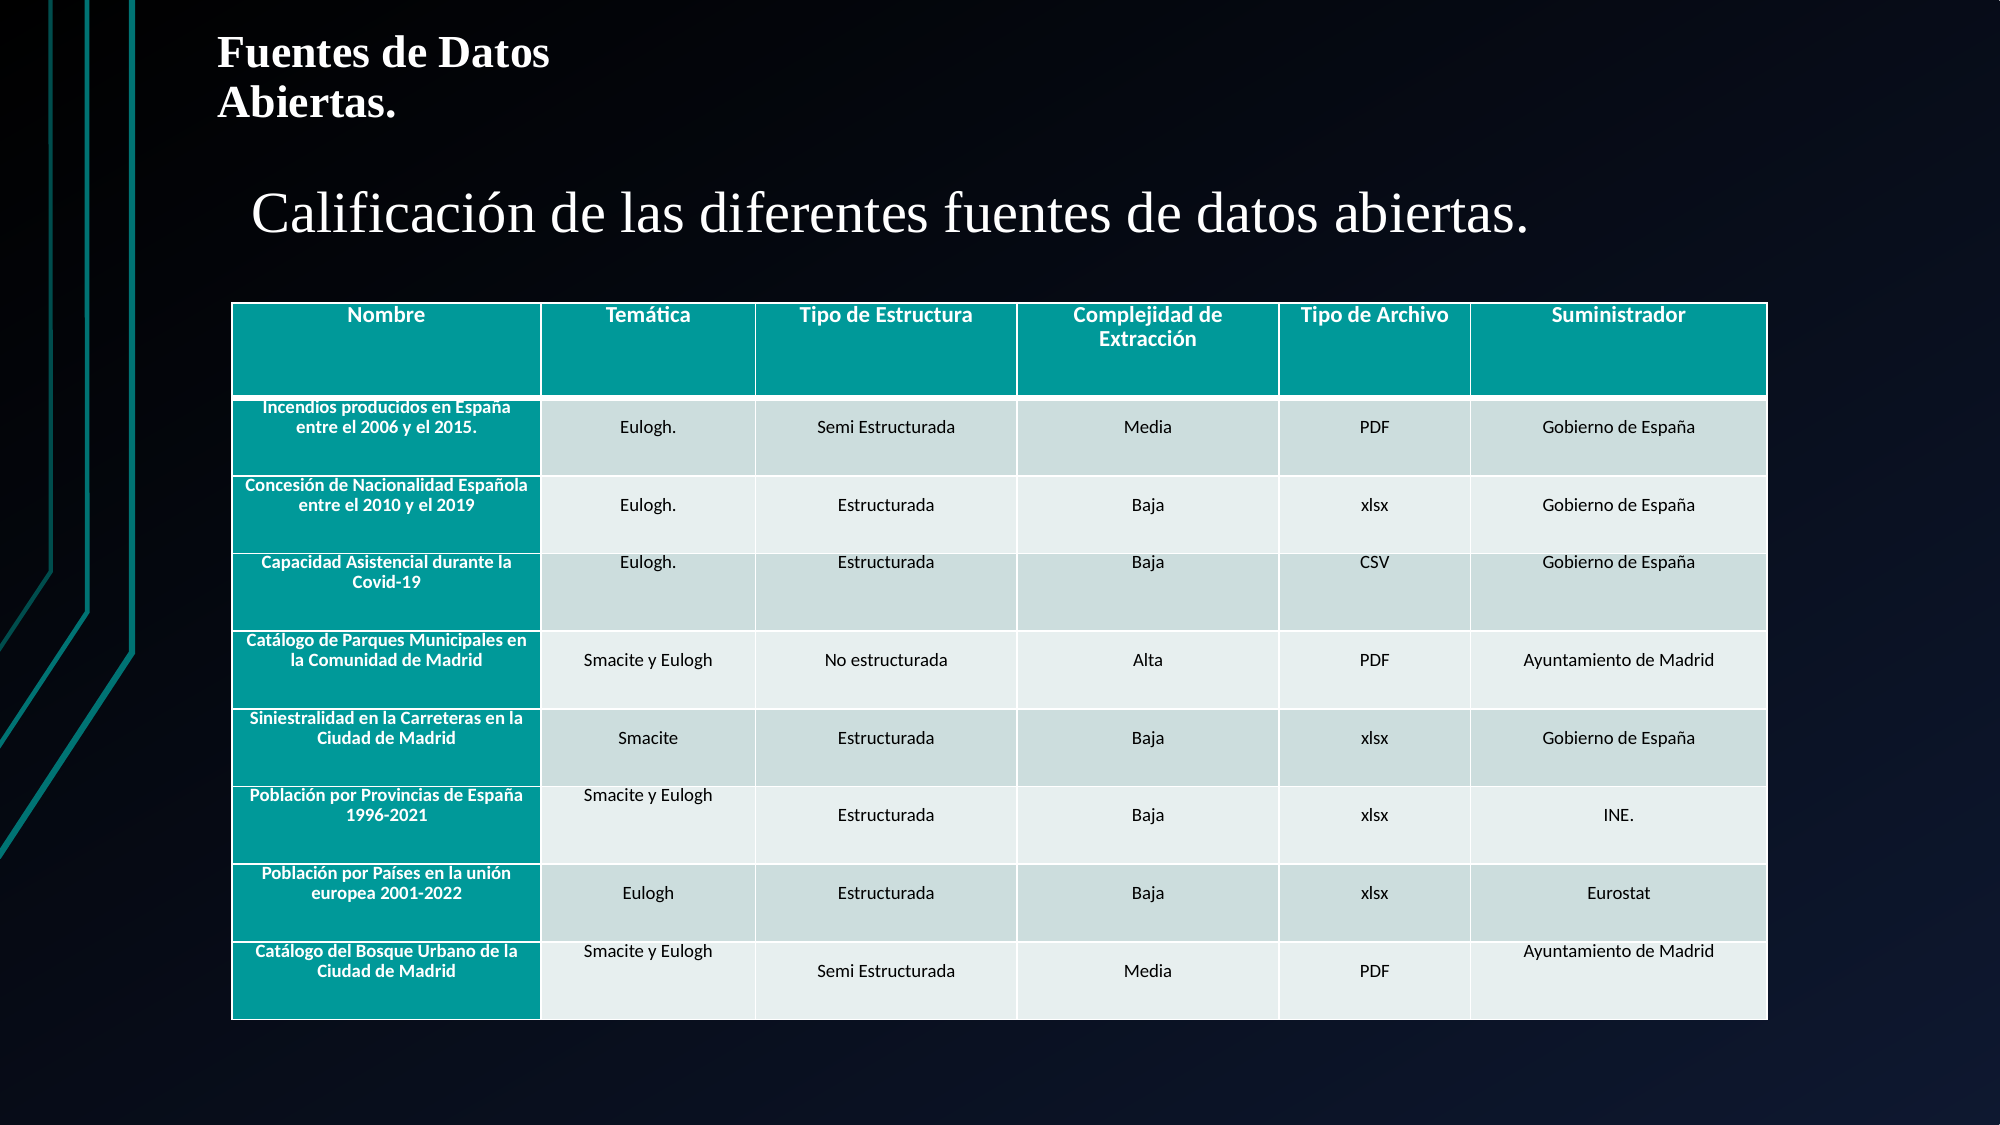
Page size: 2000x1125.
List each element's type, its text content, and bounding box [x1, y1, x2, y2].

table_cell Estructurada [756, 477, 1016, 553]
table_cell Ayuntamiento de Madrid [1471, 943, 1766, 1019]
table_cell Gobierno de España [1471, 401, 1766, 475]
table_cell Estructurada [756, 787, 1016, 863]
table_cell Smacite y Eulogh [542, 787, 755, 863]
table_cell Baja [1018, 865, 1278, 941]
table_cell Smacite y Eulogh [542, 943, 755, 1019]
table_cell Siniestralidad en la Carreteras en la Ciudad de Madrid [233, 710, 540, 786]
table_cell Catálogo del Bosque Urbano de la Ciudad de Madrid [233, 943, 540, 1019]
table_cell Población por Provincias de España 1996-2021 [233, 787, 540, 863]
table_cell Estructurada [756, 865, 1016, 941]
list Calificación de las diferentes fuentes de datos abiertas. [231, 172, 1733, 268]
table_cell Eulogh. [542, 477, 755, 553]
title Fuentes de Datos Abiertas. [197, 42, 729, 138]
table_cell Capacidad Asistencial durante la Covid-19 [233, 554, 540, 630]
table_cell Gobierno de España [1471, 477, 1766, 553]
table_cell Smacite y Eulogh [542, 632, 755, 708]
table_cell PDF [1280, 632, 1470, 708]
table_cell Eulogh. [542, 401, 755, 475]
table_cell No estructurada [756, 632, 1016, 708]
table_cell Semi Estructurada [756, 401, 1016, 475]
table_cell Media [1018, 943, 1278, 1019]
table_cell xlsx [1280, 477, 1470, 553]
table_cell Media [1018, 401, 1278, 475]
table_cell INE. [1471, 787, 1766, 863]
table_cell Semi Estructurada [756, 943, 1016, 1019]
table_header Complejidad de Extracción [1018, 304, 1278, 395]
table_cell Baja [1018, 554, 1278, 630]
table_cell Eulogh. [542, 554, 755, 630]
table_cell xlsx [1280, 710, 1470, 786]
table_cell Baja [1018, 710, 1278, 786]
table_cell Catálogo de Parques Municipales en la Comunidad de Madrid [233, 632, 540, 708]
table_header Tipo de Archivo [1280, 304, 1470, 395]
table_header Nombre [233, 304, 540, 395]
table_cell xlsx [1280, 865, 1470, 941]
table_cell Concesión de Nacionalidad Española entre el 2010 y el 2019 [233, 477, 540, 553]
table_cell xlsx [1280, 787, 1470, 863]
table_cell Eurostat [1471, 865, 1766, 941]
table_cell Incendios producidos en España entre el 2006 y el 2015. [233, 401, 540, 475]
table_cell PDF [1280, 401, 1470, 475]
table_cell Gobierno de España [1471, 710, 1766, 786]
table_cell Alta [1018, 632, 1278, 708]
table_cell CSV [1280, 554, 1470, 630]
table_cell Población por Países en la unión europea 2001-2022 [233, 865, 540, 941]
table_cell Baja [1018, 787, 1278, 863]
table_header Tipo de Estructura [756, 304, 1016, 395]
table_cell Estructurada [756, 554, 1016, 630]
table_header Suministrador [1471, 304, 1766, 395]
table_cell Estructurada [756, 710, 1016, 786]
table_cell Eulogh [542, 865, 755, 941]
table_header Temática [542, 304, 755, 395]
table_cell Ayuntamiento de Madrid [1471, 632, 1766, 708]
table_cell PDF [1280, 943, 1470, 1019]
table_cell Smacite [542, 710, 755, 786]
table_cell Baja [1018, 477, 1278, 553]
table_cell Gobierno de España [1471, 554, 1766, 630]
